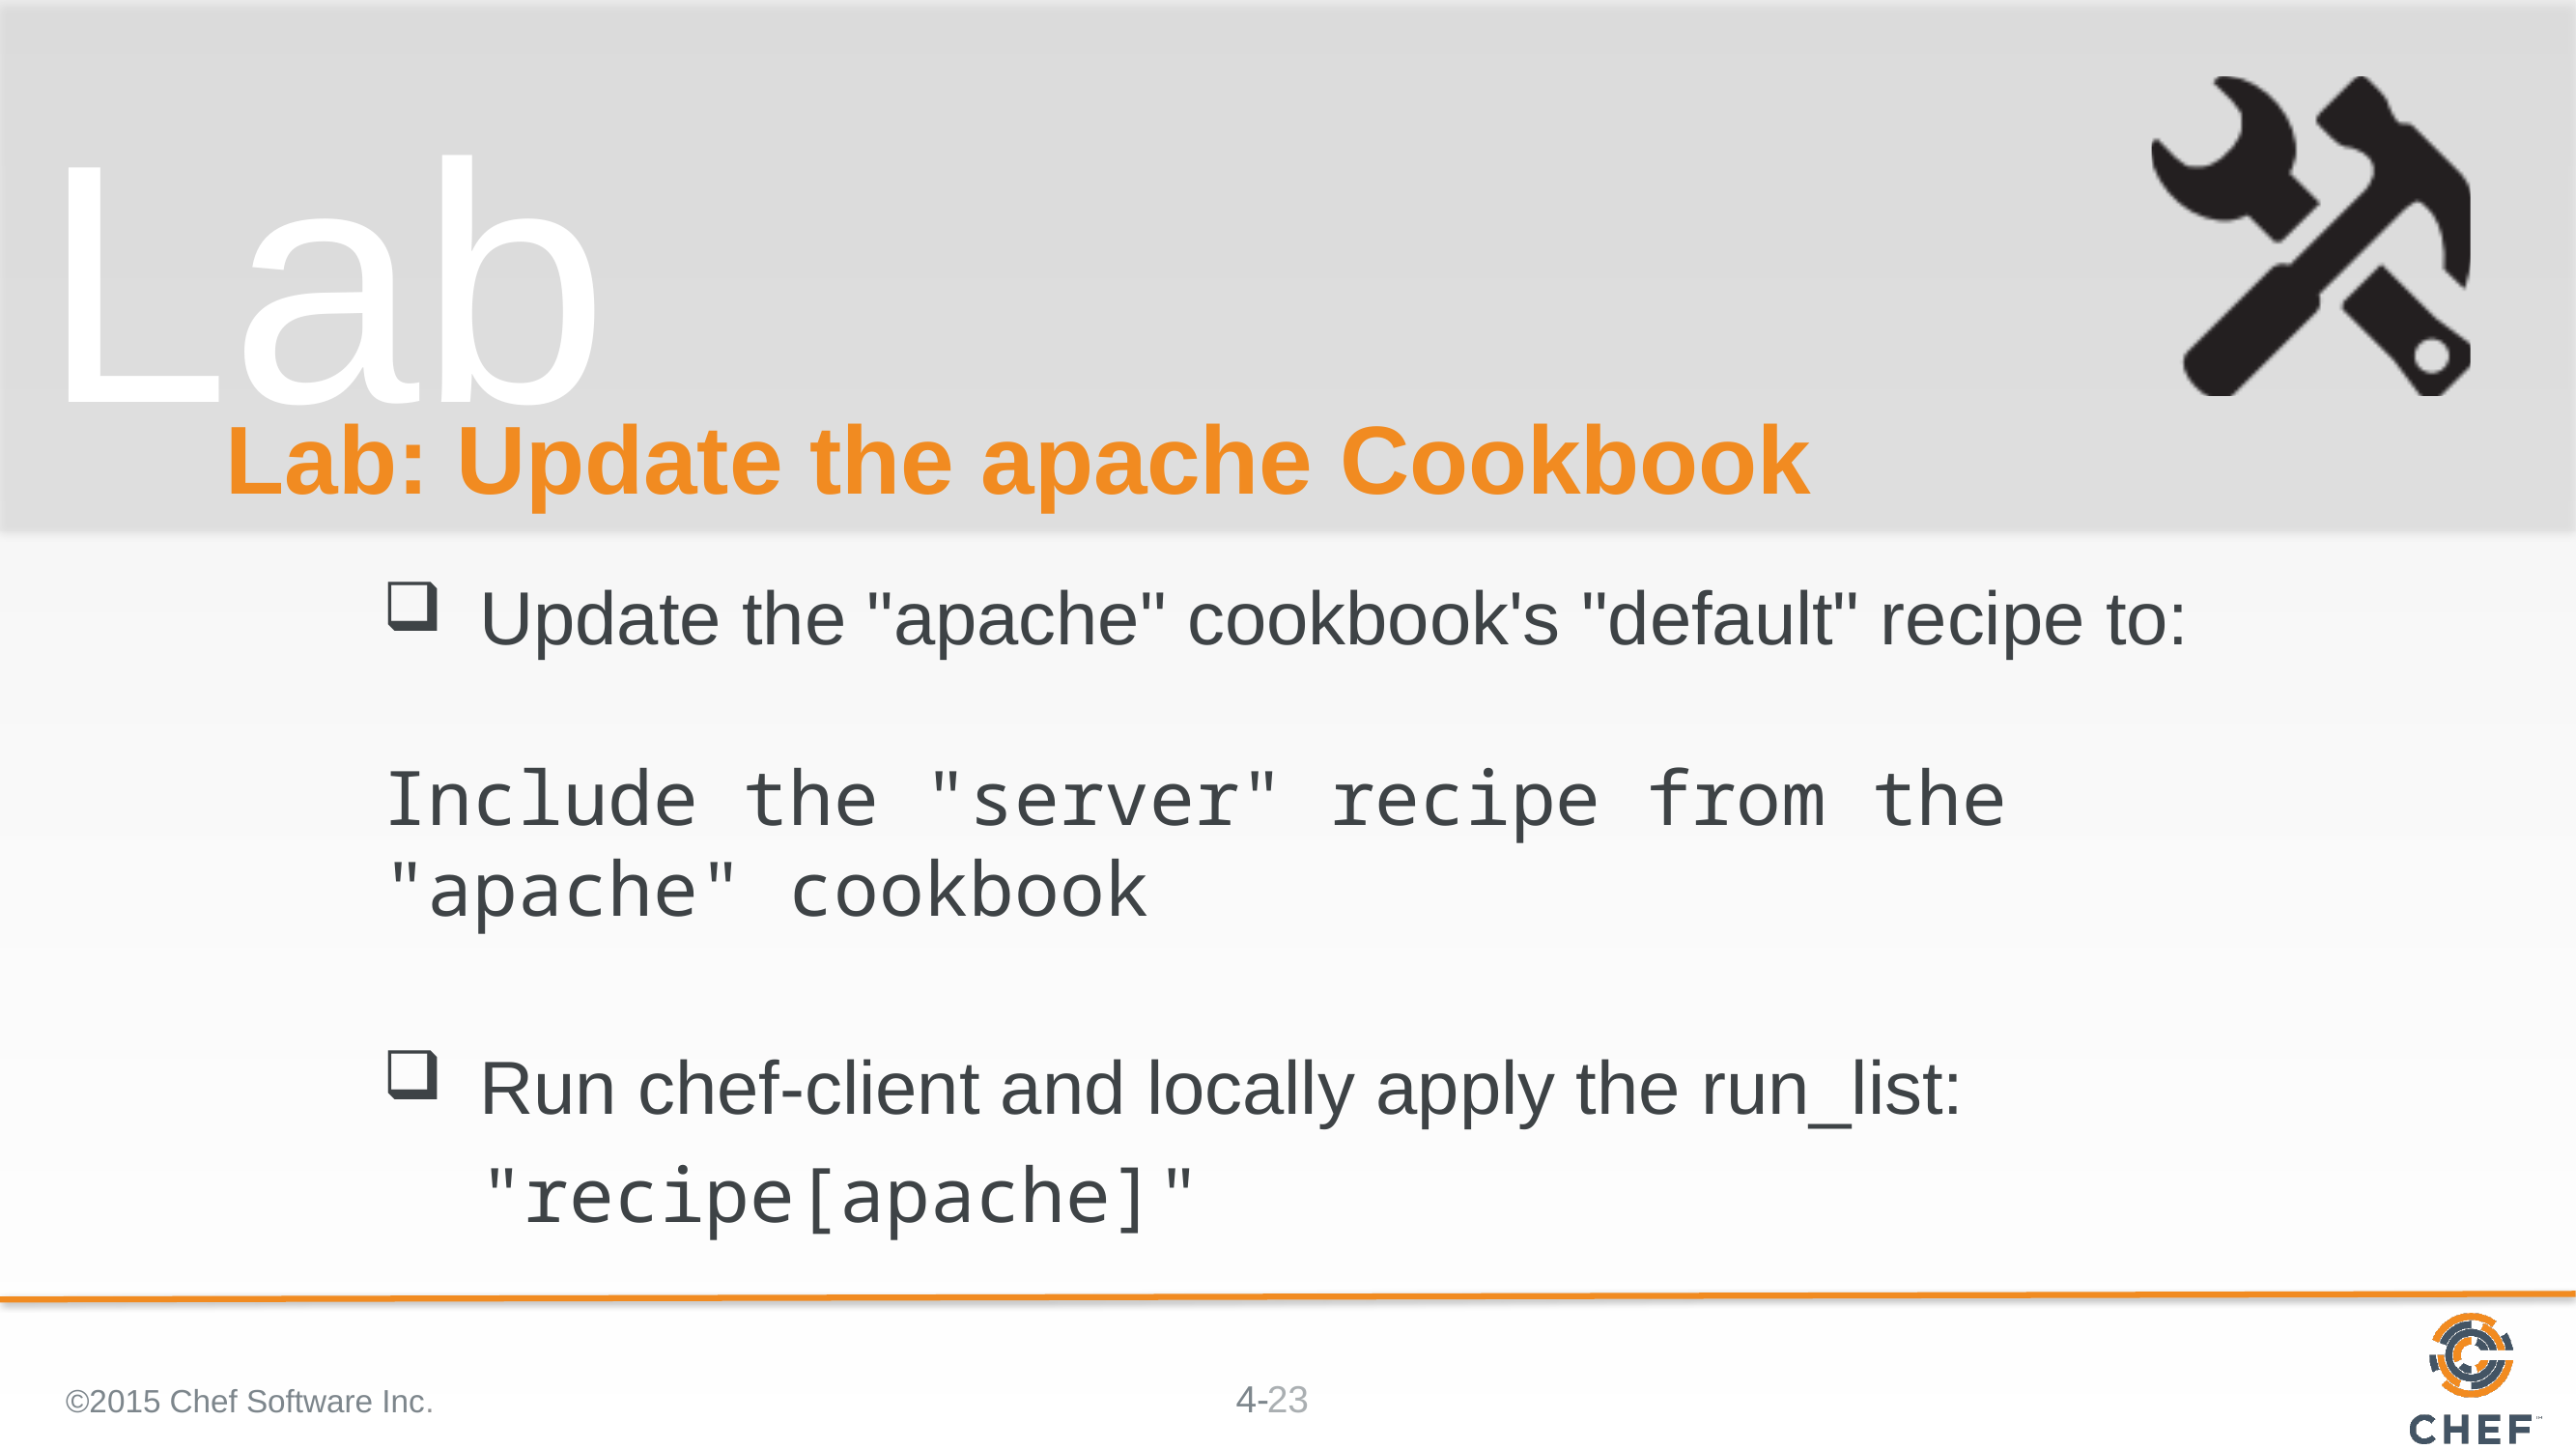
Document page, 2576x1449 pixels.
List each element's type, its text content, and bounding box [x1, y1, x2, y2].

title Lab: Update the apache Cookbook [211, 395, 2228, 531]
footer ©2015 Chef Software Inc. [51, 1359, 952, 1440]
picture [2399, 1297, 2550, 1449]
slide_number 23 [998, 1359, 1578, 1437]
subtitle Update the "apache" cookbook's "default" recipe to: Include the "server" recipe from the "apache" cookbook Run chef-client and locally apply the run_list: "recipe[apache]" [368, 555, 2309, 1328]
